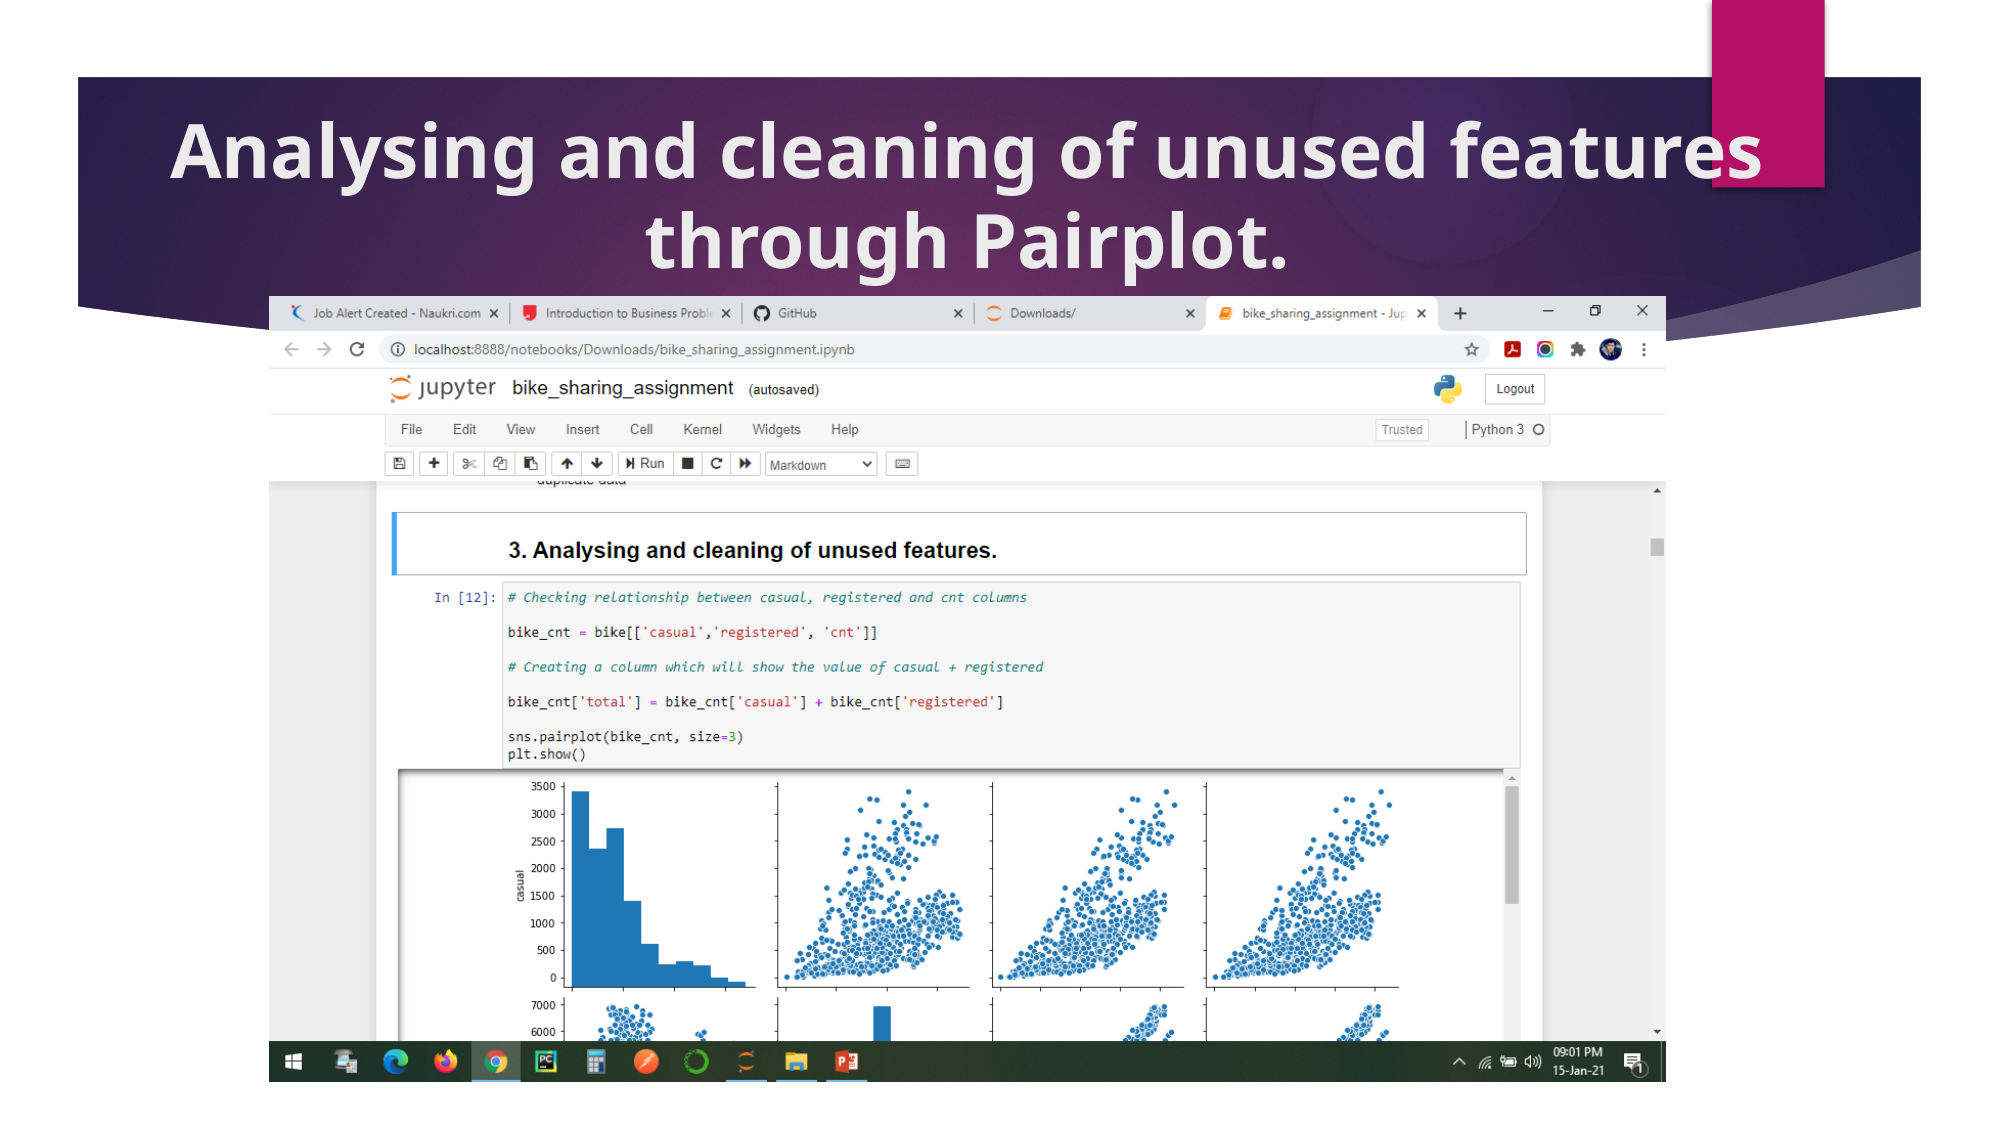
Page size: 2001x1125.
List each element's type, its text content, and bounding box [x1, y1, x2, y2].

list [269, 296, 1667, 1083]
title Analysing and cleaning of unused features through Pairplot. [130, 180, 1805, 297]
